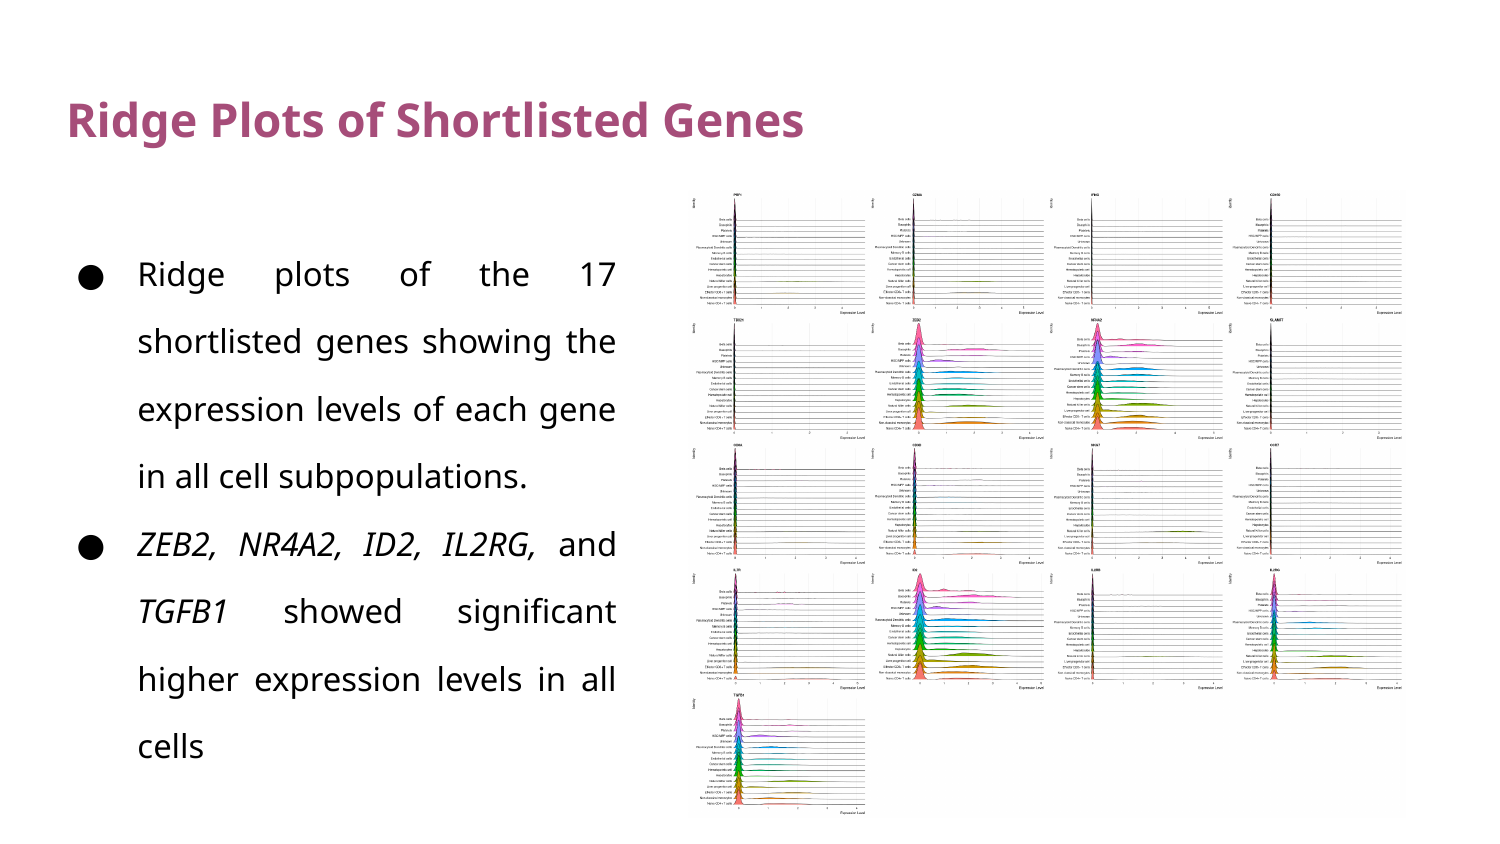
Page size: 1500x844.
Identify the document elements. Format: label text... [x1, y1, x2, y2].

list Ridge plots of the 17 shortlisted genes showing the expression levels of each gene in all cell subpopulations. ZEB2, NR4A2, ID2, IL2RG, and TGFB1 showed significant higher expression levels in all cells [51, 213, 633, 794]
title Ridge Plots of Shortlisted Genes [51, 72, 1449, 167]
picture [688, 190, 1406, 818]
